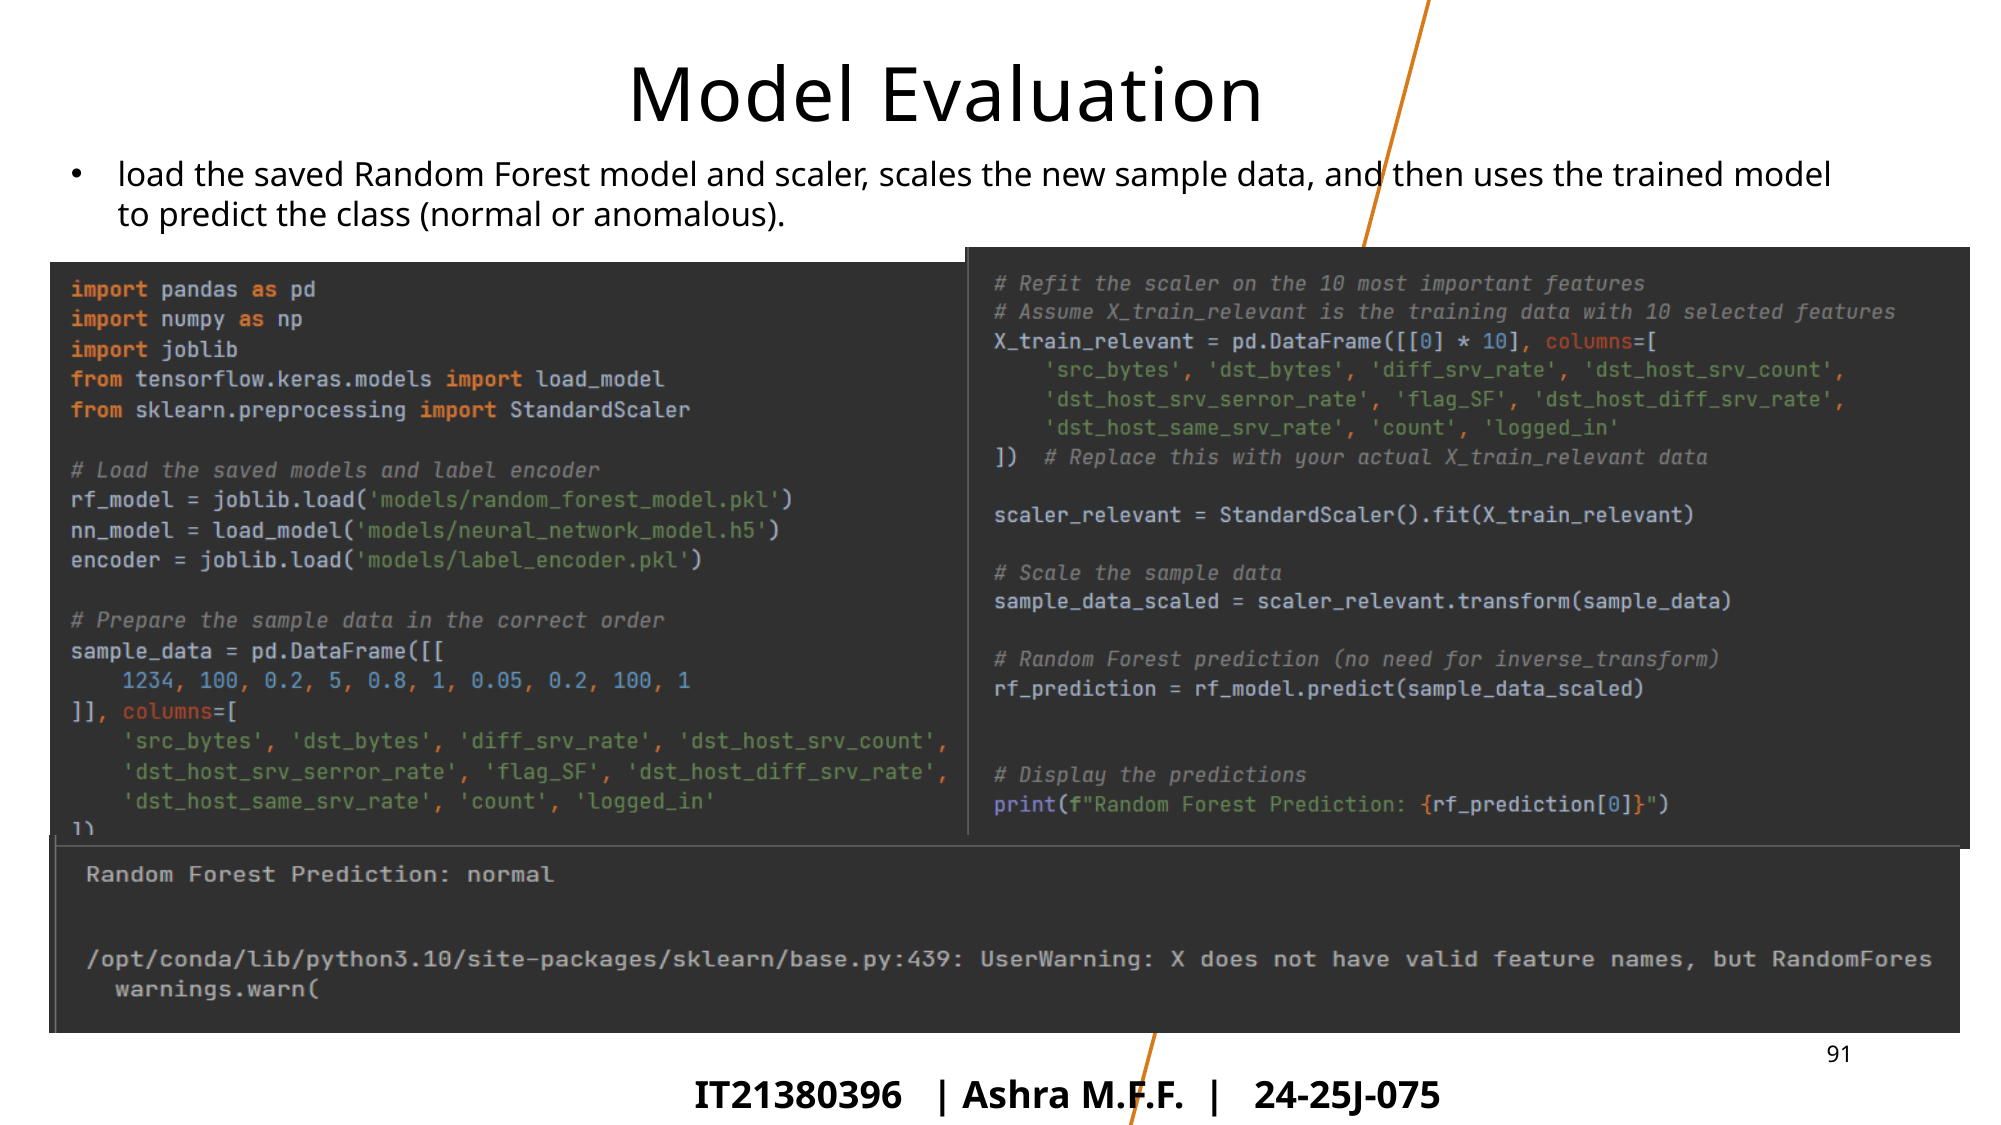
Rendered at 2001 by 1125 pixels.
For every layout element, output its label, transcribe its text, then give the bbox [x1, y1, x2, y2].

slide_number 91 [1766, 1043, 1868, 1092]
picture [48, 246, 1970, 1034]
text_box load the saved Random Forest model and scaler, scales the new sample data, and then uses the trained model to predict the class (normal or anomalous). [55, 145, 1852, 241]
title Model Evaluation [612, 37, 1296, 145]
text_box IT21380396 | Ashra M.F.F. | 24-25J-075 [678, 1061, 1515, 1125]
